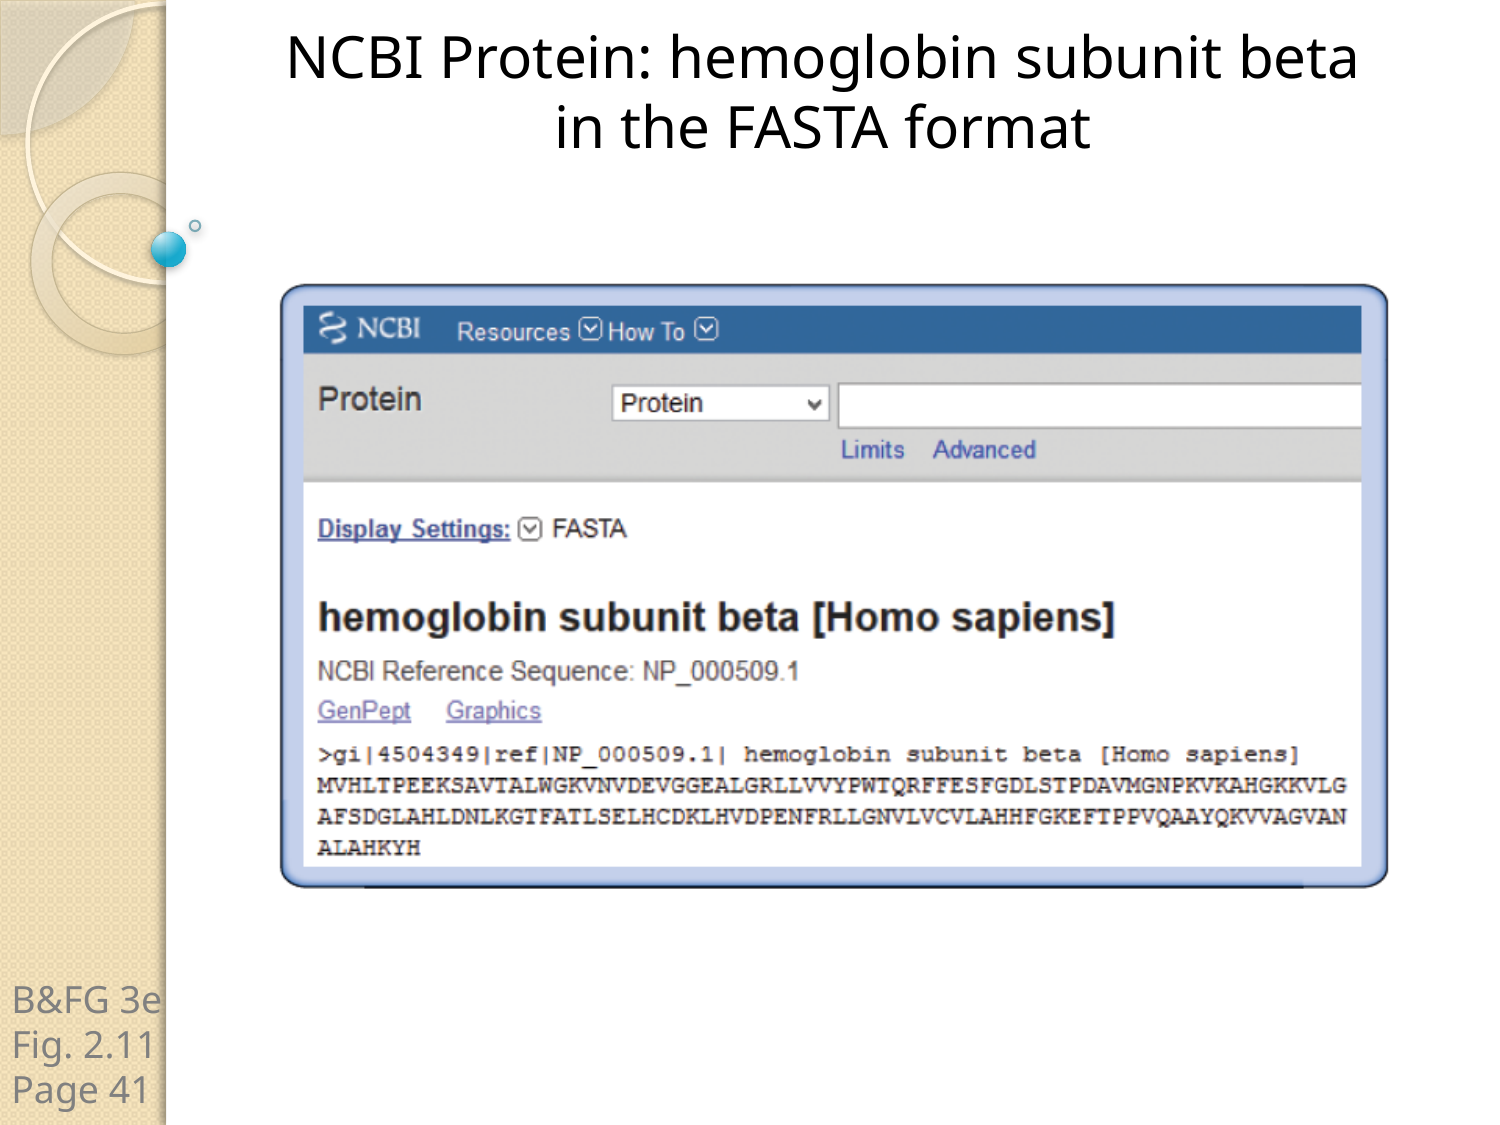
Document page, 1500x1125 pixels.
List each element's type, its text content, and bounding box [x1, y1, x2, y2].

text_box NCBI Protein: hemoglobin subunit beta in the FASTA format [171, 12, 1475, 168]
picture [274, 274, 1399, 895]
text_box B&FG 3e Fig. 2.11 Page 41 [0, 968, 178, 1119]
